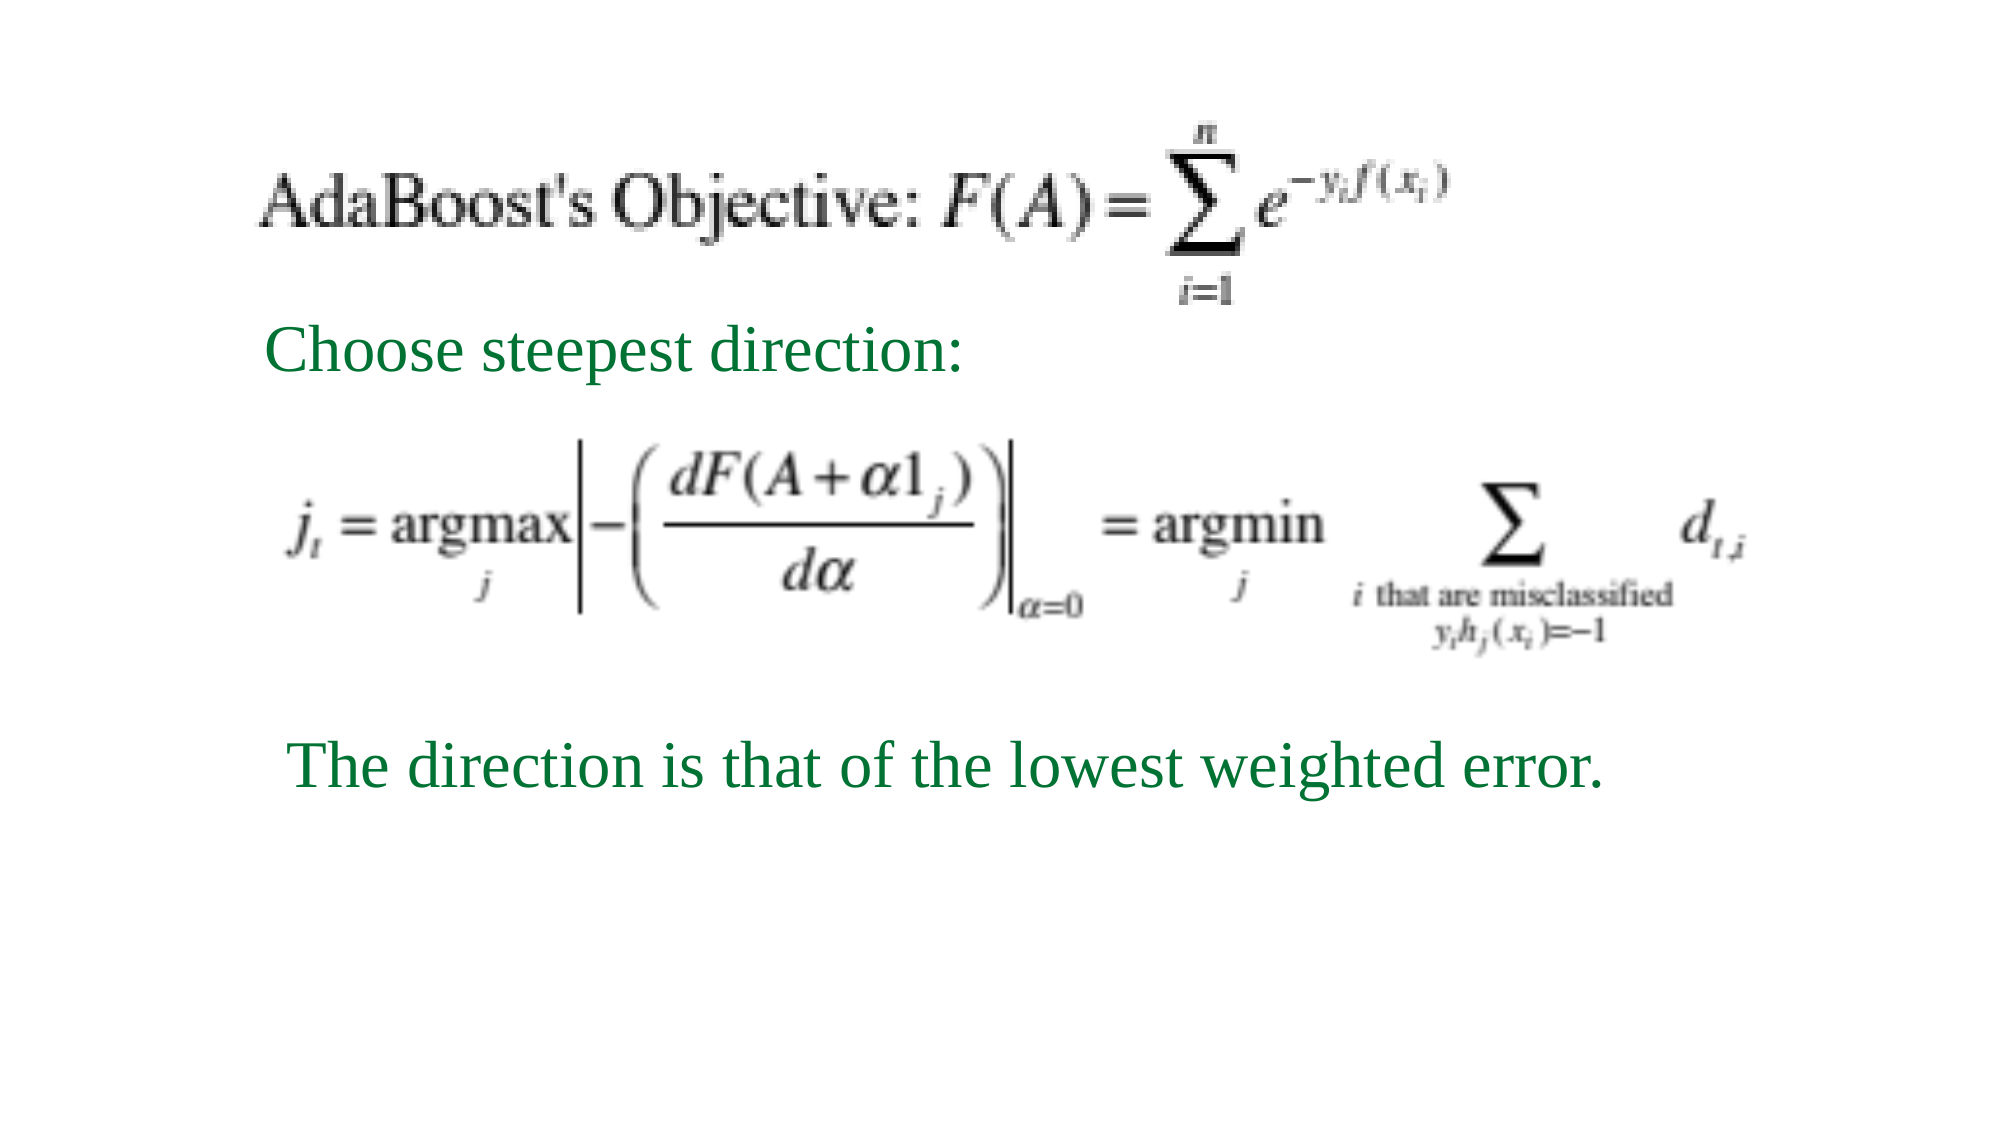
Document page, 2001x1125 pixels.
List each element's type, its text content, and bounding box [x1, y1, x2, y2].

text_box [245, 91, 1462, 311]
text_box The direction is that of the lowest weighted error. [272, 713, 1923, 809]
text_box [277, 429, 1756, 667]
text_box Choose steepest direction: [249, 319, 982, 392]
